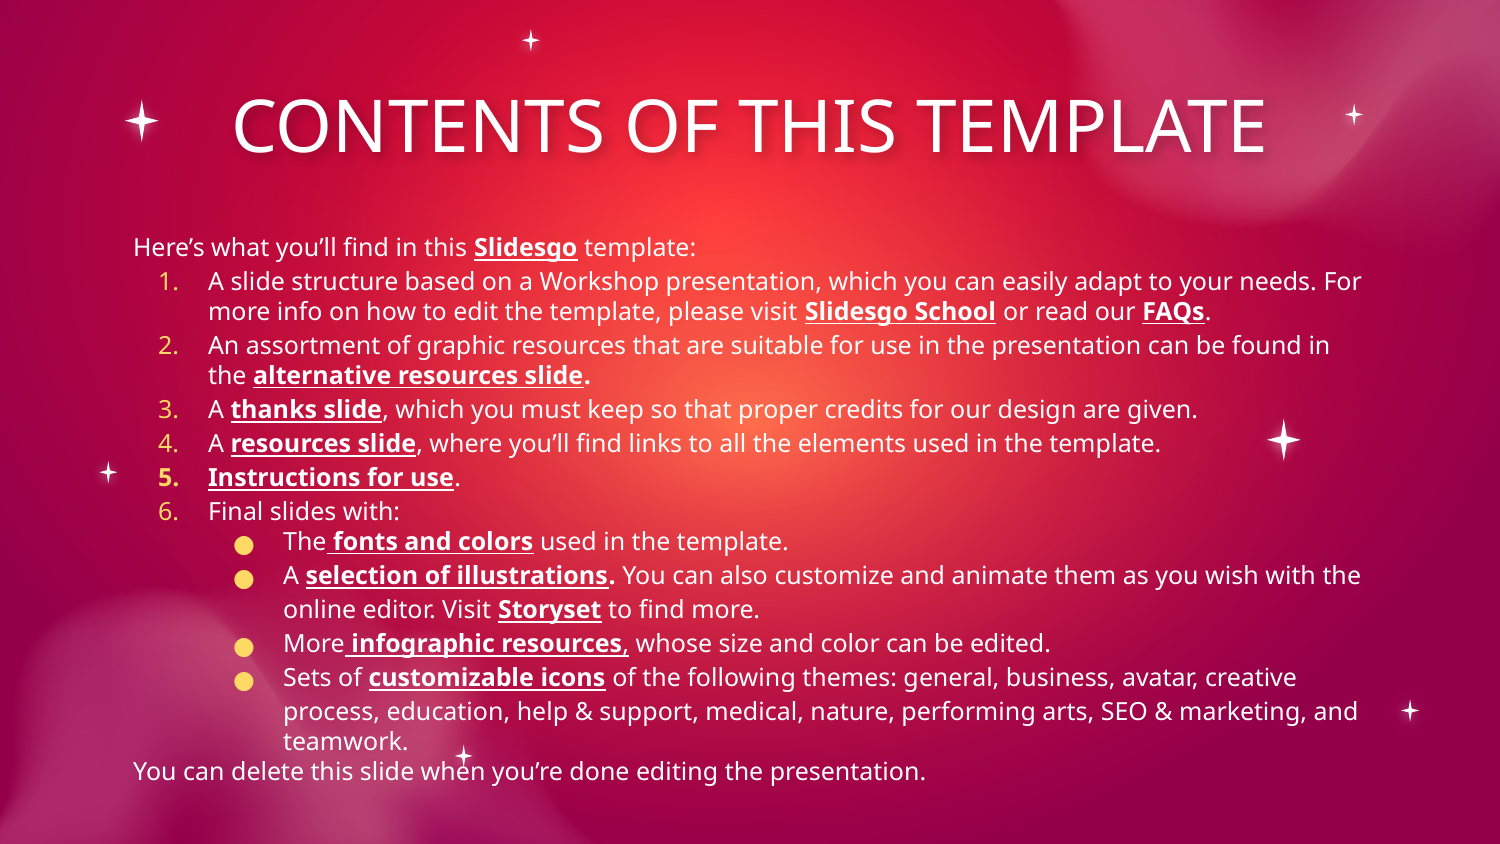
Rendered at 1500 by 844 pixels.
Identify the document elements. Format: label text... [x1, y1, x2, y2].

title CONTENTS OF THIS TEMPLATE [118, 87, 1382, 160]
picture [0, 0, 1500, 844]
list Here’s what you’ll find in this Slidesgo template: A slide structure based on a Workshop presentation, which you can easily adapt to your needs. For more info on how to edit the template, please visit Slidesgo School or read our FAQs. An assortment of graphic resources that are suitable for use in the presentation can be found in the alternative resources slide. A thanks slide, which you must keep so that proper credits for our design are given. A resources slide, where you’ll find links to all the elements used in the template. Instructions for use. Final slides with: The fonts and colors used in the template. A selection of illustrations. You can also customize and animate them as you wish with the online editor. Visit Storyset to find more. More infographic resources, whose size and color can be edited. Sets of customizable icons of the following themes: general, business, avatar, creative process, education, help & support, medical, nature, performing arts, SEO & marketing, and teamwork. You can delete this slide when you’re done editing the presentation. [118, 216, 1382, 756]
